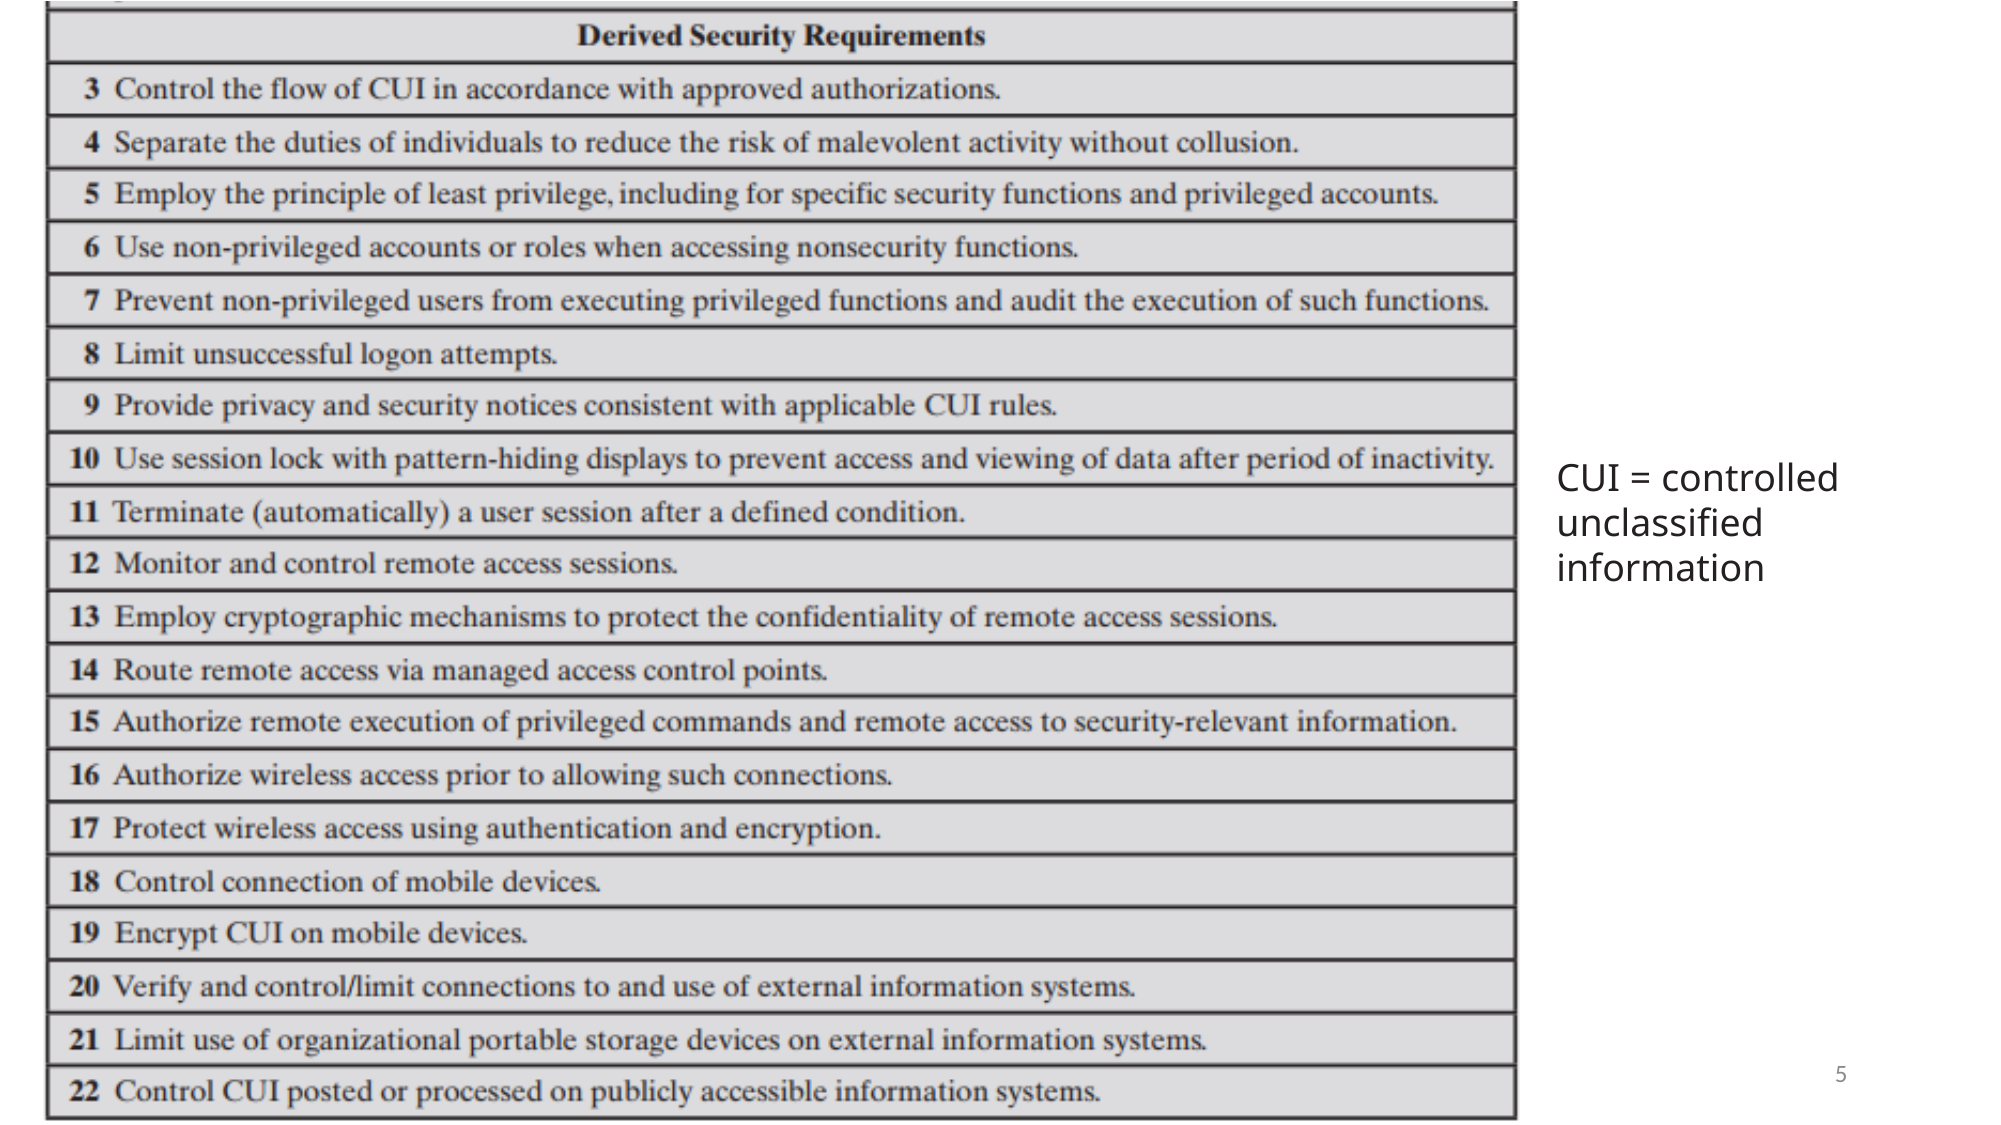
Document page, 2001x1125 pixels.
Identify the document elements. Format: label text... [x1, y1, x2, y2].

slide_number 5 [1522, 1042, 1863, 1103]
picture [40, 1, 1522, 1125]
text_box CUI = controlled unclassified information [1541, 446, 1977, 642]
